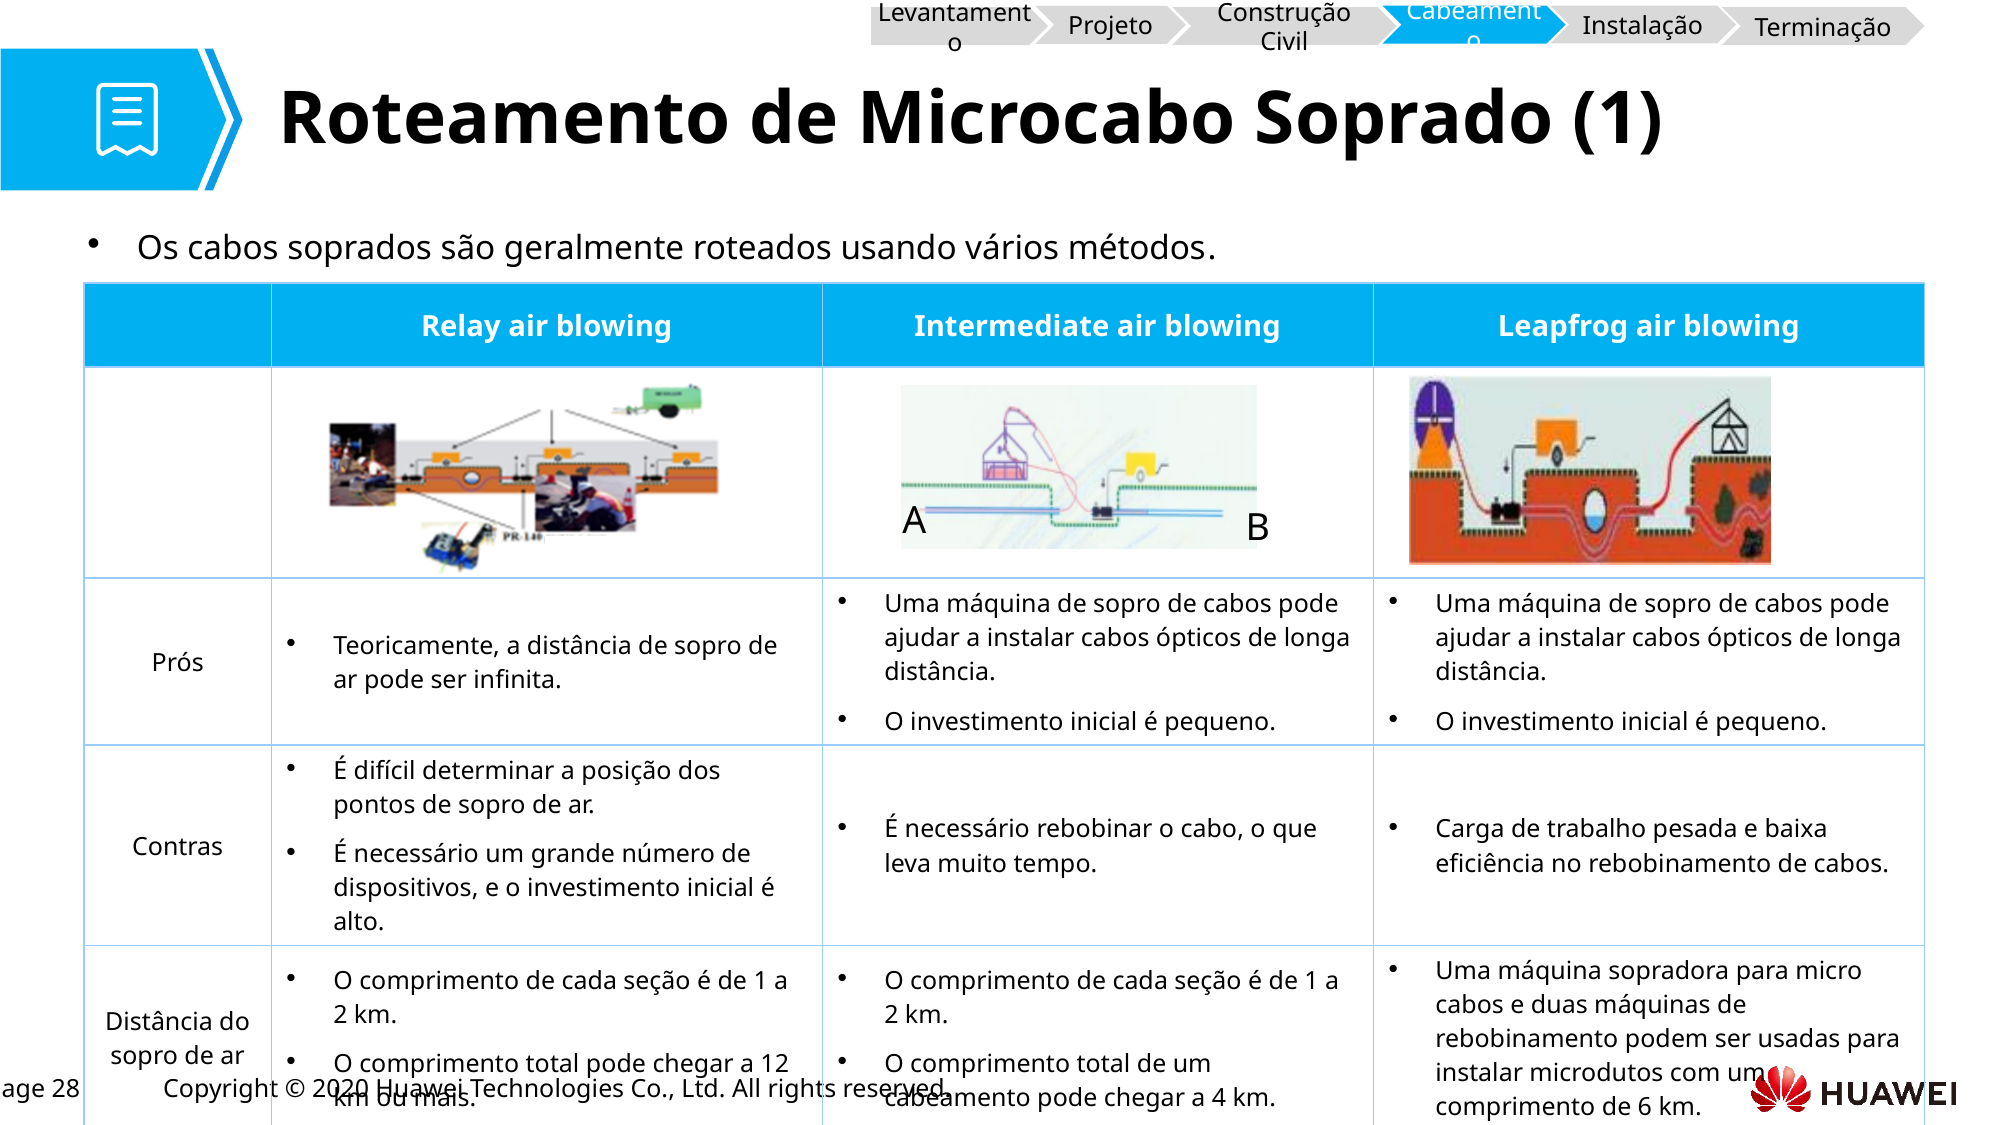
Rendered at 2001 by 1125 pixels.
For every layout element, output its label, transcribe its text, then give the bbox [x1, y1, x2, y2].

table_header Relay air blowing [272, 284, 822, 366]
picture [1925, 1066, 1956, 1112]
table_cell Teoricamente, a distância de sopro de ar pode ser infinita. [272, 579, 822, 744]
table_cell Prós [85, 579, 271, 744]
text_box Terminação [1721, 7, 1925, 46]
table_header [85, 284, 271, 366]
picture [314, 375, 722, 577]
table_cell Uma máquina sopradora para micro cabos e duas máquinas de rebobinamento podem ser usadas para instalar microdutos com um comprimento de 6 km. [1374, 946, 1924, 1125]
table_cell [823, 368, 1373, 577]
picture [1409, 375, 1771, 565]
list Os cabos soprados são geralmente roteados usando vários métodos. [73, 203, 1930, 972]
text_box Cabeamento [1382, 5, 1566, 44]
table_cell Contras [85, 746, 271, 945]
table_cell Carga de trabalho pesada e baixa eficiência no rebobinamento de cabos. [1374, 746, 1924, 945]
table_cell É necessário rebobinar o cabo, o que leva muito tempo. [823, 746, 1373, 945]
table_cell O comprimento de cada seção é de 1 a 2 km. O comprimento total de um cabeamento pode chegar a 4 km. [823, 946, 1373, 1125]
table_cell [1374, 368, 1924, 577]
text_box Construção Civil [1172, 7, 1397, 45]
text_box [887, 385, 1285, 556]
table_cell [85, 368, 271, 577]
title Roteamento de Microcabo Soprado (1) [261, 67, 1875, 173]
table_cell Uma máquina de sopro de cabos pode ajudar a instalar cabos ópticos de longa distância. O investimento inicial é pequeno. [823, 579, 1373, 744]
table_cell É difícil determinar a posição dos pontos de sopro de ar. É necessário um grande número de dispositivos, e o investimento inicial é alto. [272, 746, 822, 945]
table_header Intermediate air blowing [823, 284, 1373, 366]
table_cell O comprimento de cada seção é de 1 a 2 km. O comprimento total pode chegar a 12 km ou mais. [272, 946, 822, 1125]
table_cell [272, 368, 822, 577]
text_box Instalação [1550, 5, 1737, 44]
table_cell Distância do sopro de ar [85, 946, 271, 1125]
table_header Leapfrog air blowing [1374, 284, 1924, 366]
text_box Levantamento [871, 7, 1049, 46]
table_cell Uma máquina de sopro de cabos pode ajudar a instalar cabos ópticos de longa distância. O investimento inicial é pequeno. [1374, 579, 1924, 744]
text_box Projeto [1035, 5, 1186, 44]
